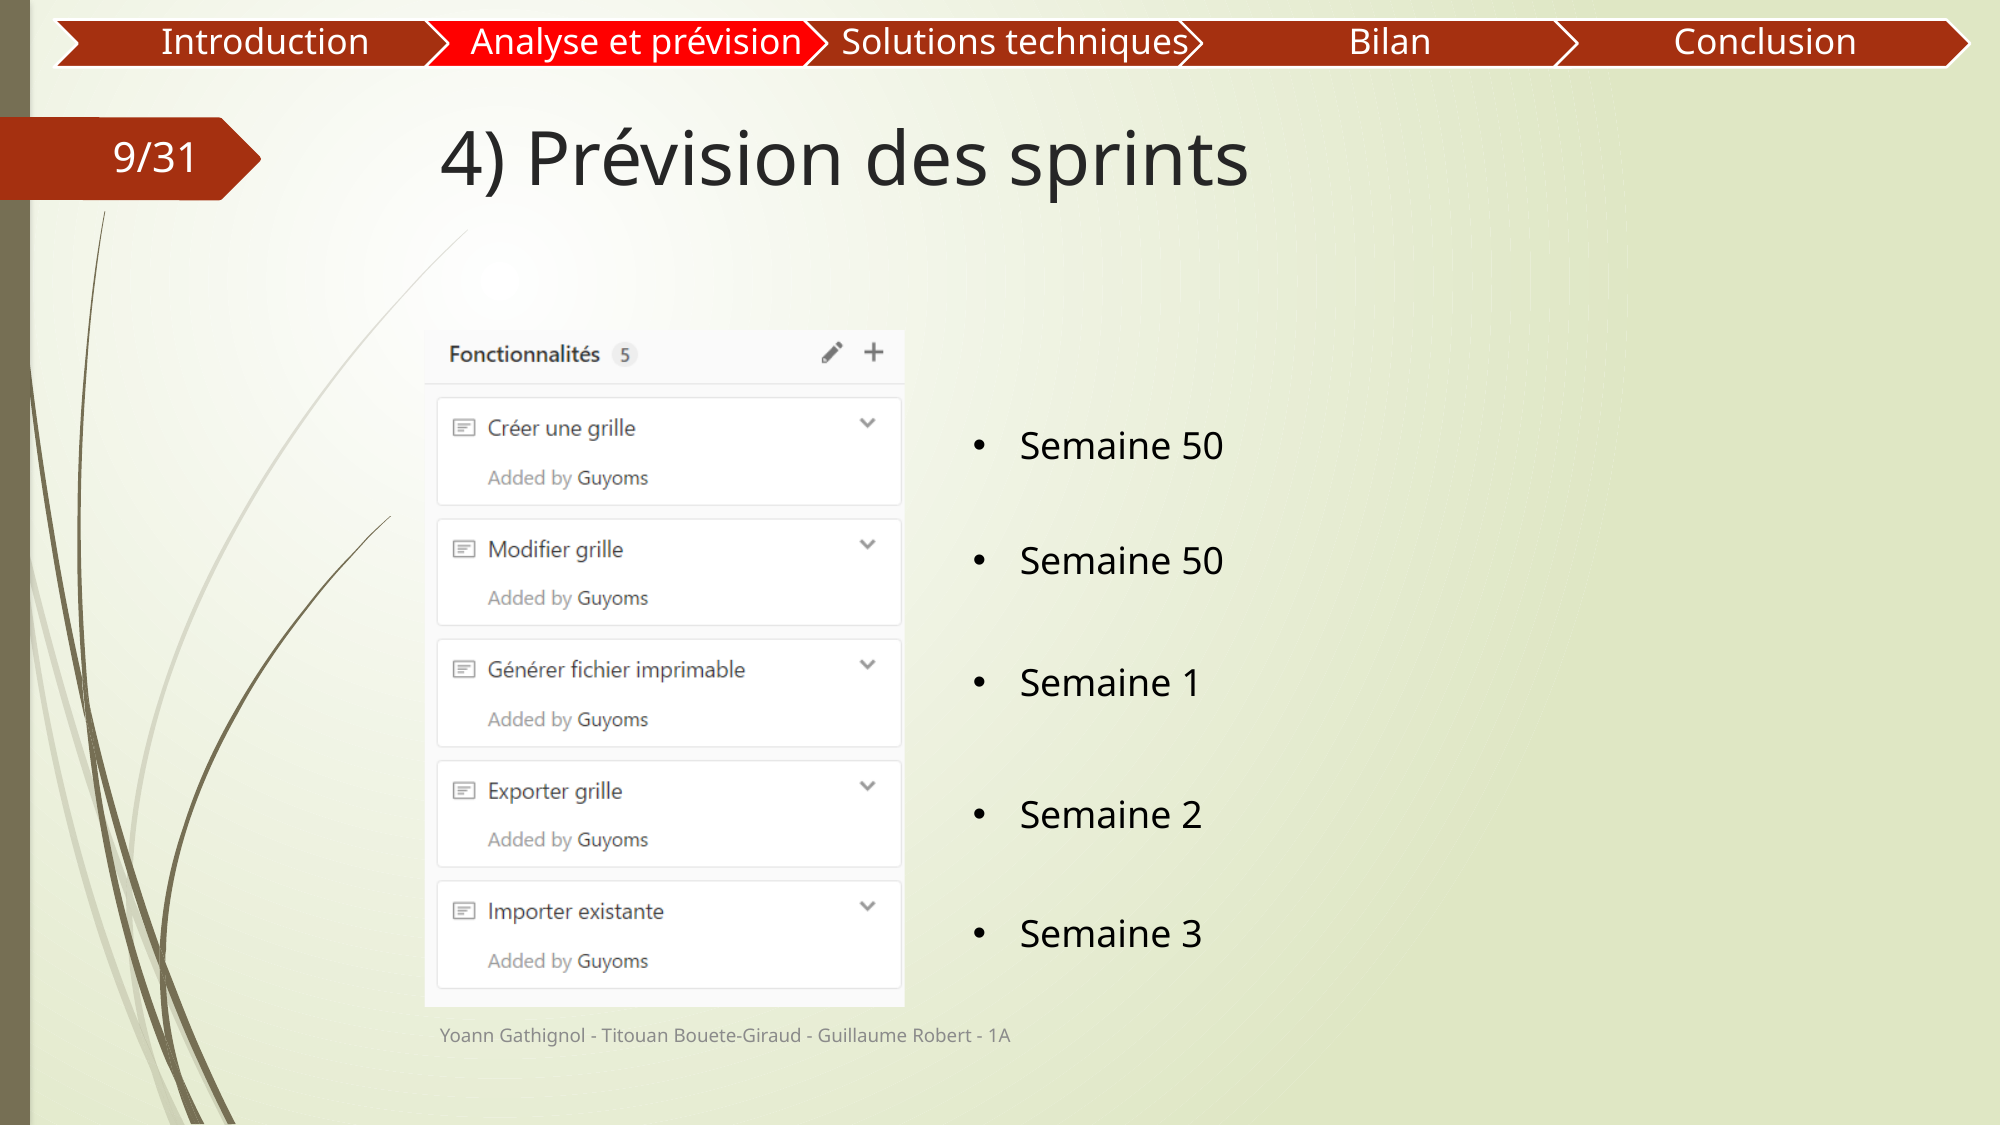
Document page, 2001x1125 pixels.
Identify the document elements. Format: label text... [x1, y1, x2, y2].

text_box Semaine 2 [958, 783, 1469, 902]
footer Yoann Gathignol - Titouan Bouete-Giraud - Guillaume Robert - 1A [424, 1006, 1675, 1067]
slide_number 9/31 [50, 129, 216, 190]
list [424, 330, 905, 1007]
text_box Semaine 50 [958, 414, 1469, 529]
text_box Semaine 50 [958, 529, 1469, 651]
title 4) Prévision des sprints [425, 102, 1888, 313]
text_box Semaine 3 [958, 902, 1469, 1006]
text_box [53, 19, 1971, 68]
text_box Semaine 1 [958, 651, 1469, 783]
